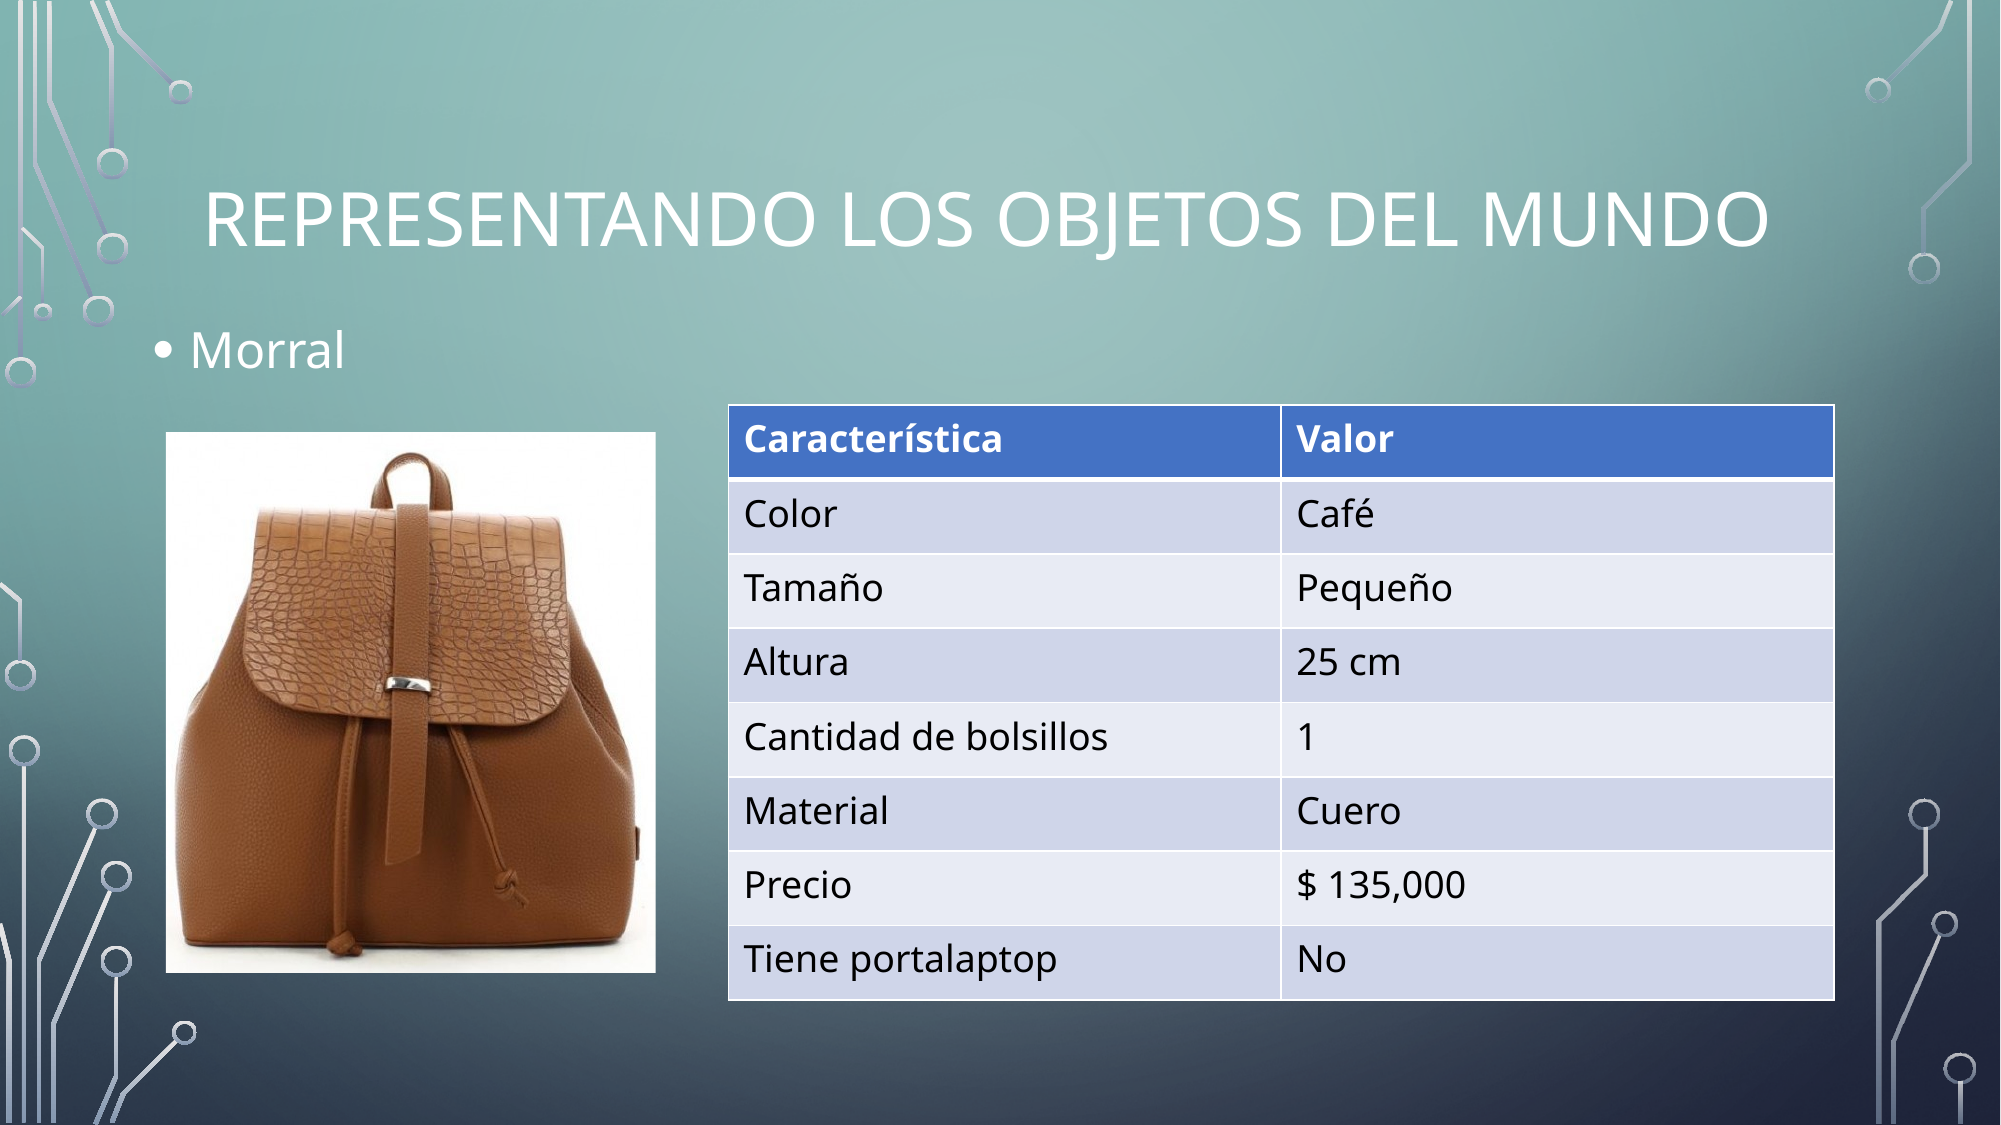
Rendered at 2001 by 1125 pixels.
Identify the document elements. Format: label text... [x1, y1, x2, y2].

table_cell 1 [1282, 703, 1833, 776]
table_cell Cuero [1282, 778, 1833, 850]
table_cell Cantidad de bolsillos [729, 703, 1280, 776]
list Morral [137, 299, 729, 1045]
table_cell Material [729, 778, 1280, 850]
picture [165, 432, 656, 973]
table_header Valor [1282, 406, 1833, 477]
table_cell $ 135,000 [1282, 852, 1833, 925]
table_cell No [1282, 926, 1833, 999]
table_cell Altura [729, 629, 1280, 702]
table_cell Tamaño [729, 555, 1280, 627]
table_cell Pequeño [1282, 555, 1833, 627]
table_cell Café [1282, 482, 1833, 553]
table_cell Tiene portalaptop [729, 926, 1280, 999]
table_cell 25 cm [1282, 629, 1833, 702]
title REPRESENTANDO LOS OBJETOS DEL MUNDO [187, 101, 1813, 344]
table_cell Color [729, 482, 1280, 553]
table_cell Precio [729, 852, 1280, 925]
table_header Característica [729, 406, 1280, 477]
